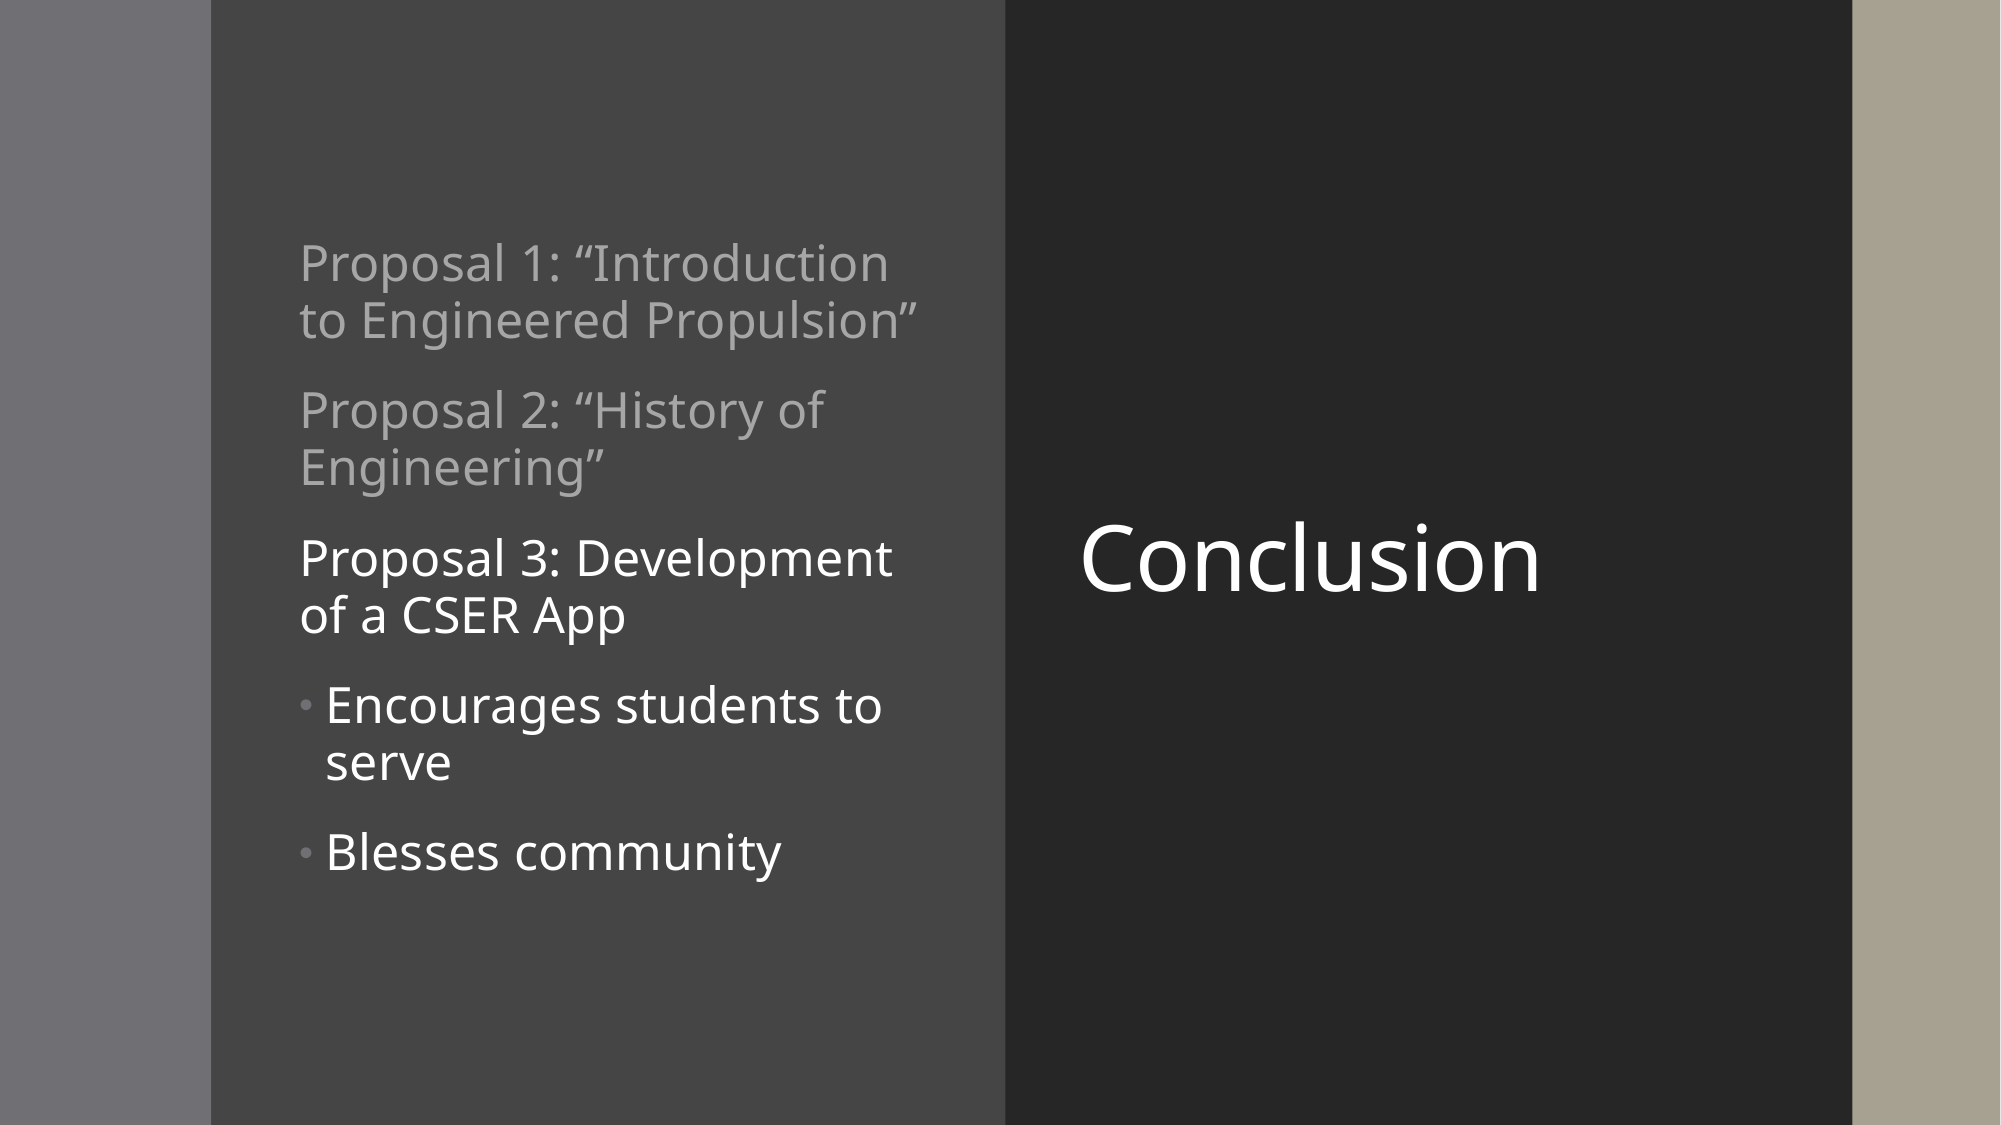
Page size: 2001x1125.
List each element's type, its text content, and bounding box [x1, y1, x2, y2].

text_box [1851, 0, 2000, 1125]
text_box Conclusion [1063, 105, 1789, 1018]
text_box [0, 0, 212, 1125]
text_box [1004, 0, 1851, 1125]
list Proposal 1: “Introduction to Engineered Propulsion” Proposal 2: “History of Engineering” Proposal 3: Development of a CSER App Encourages students to serve Blesses community [284, 105, 942, 1013]
